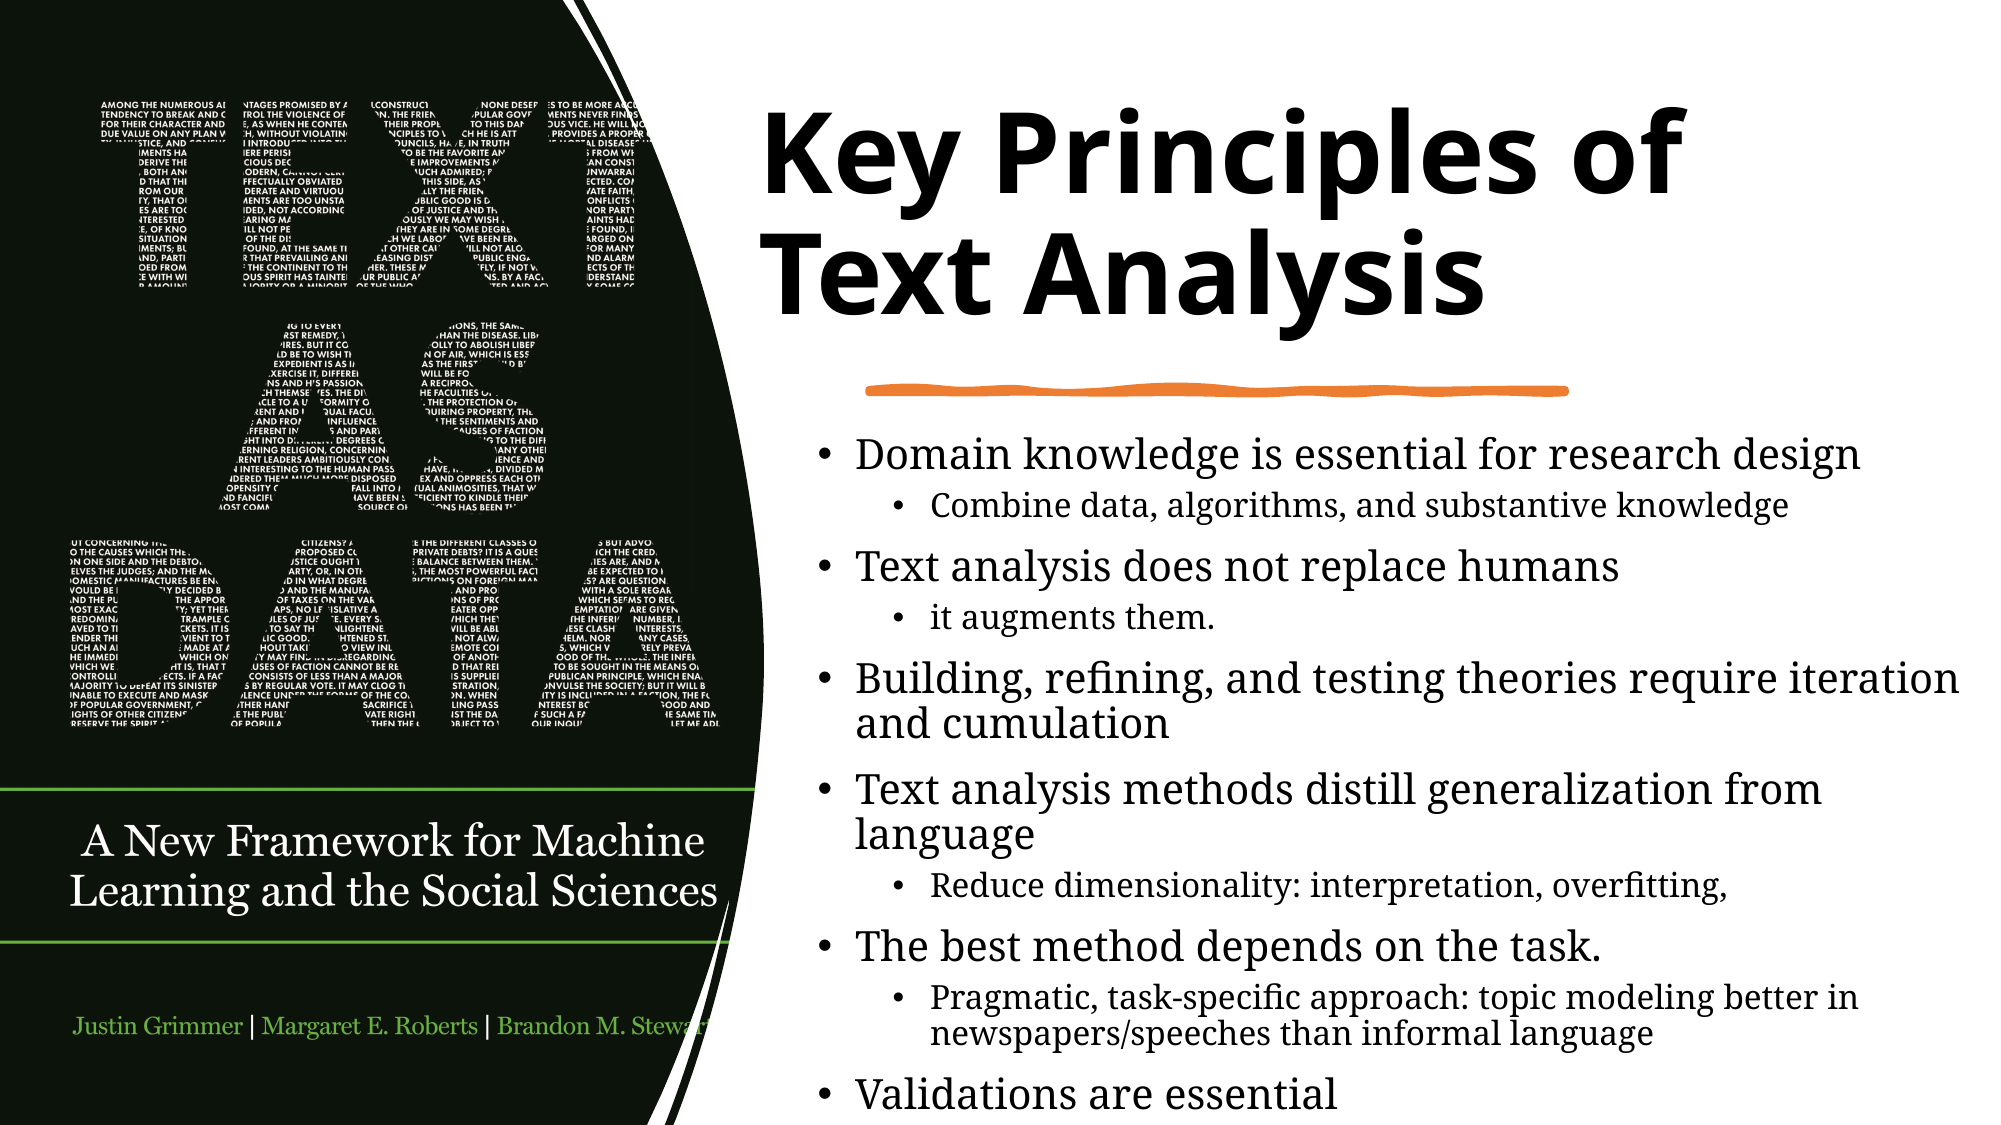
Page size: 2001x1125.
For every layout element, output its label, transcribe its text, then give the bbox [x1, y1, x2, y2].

text_box [764, 0, 2000, 1125]
picture [0, 0, 764, 1125]
text_box Key Principles of Text Analysis [764, 53, 1895, 347]
text_box [867, 385, 1567, 396]
list Domain knowledge is essential for research design Combine data, algorithms, and substantive knowledge Text analysis does not replace humans it augments them. Building, refining, and testing theories require iteration and cumulation Text analysis methods distill generalization from language Reduce dimensionality: interpretation, overfitting, The best method depends on the task. Pragmatic, task-specific approach: topic modeling better in newspapers/speeches than informal language Validations are essential depend on the theory and the task. [783, 425, 1980, 1000]
